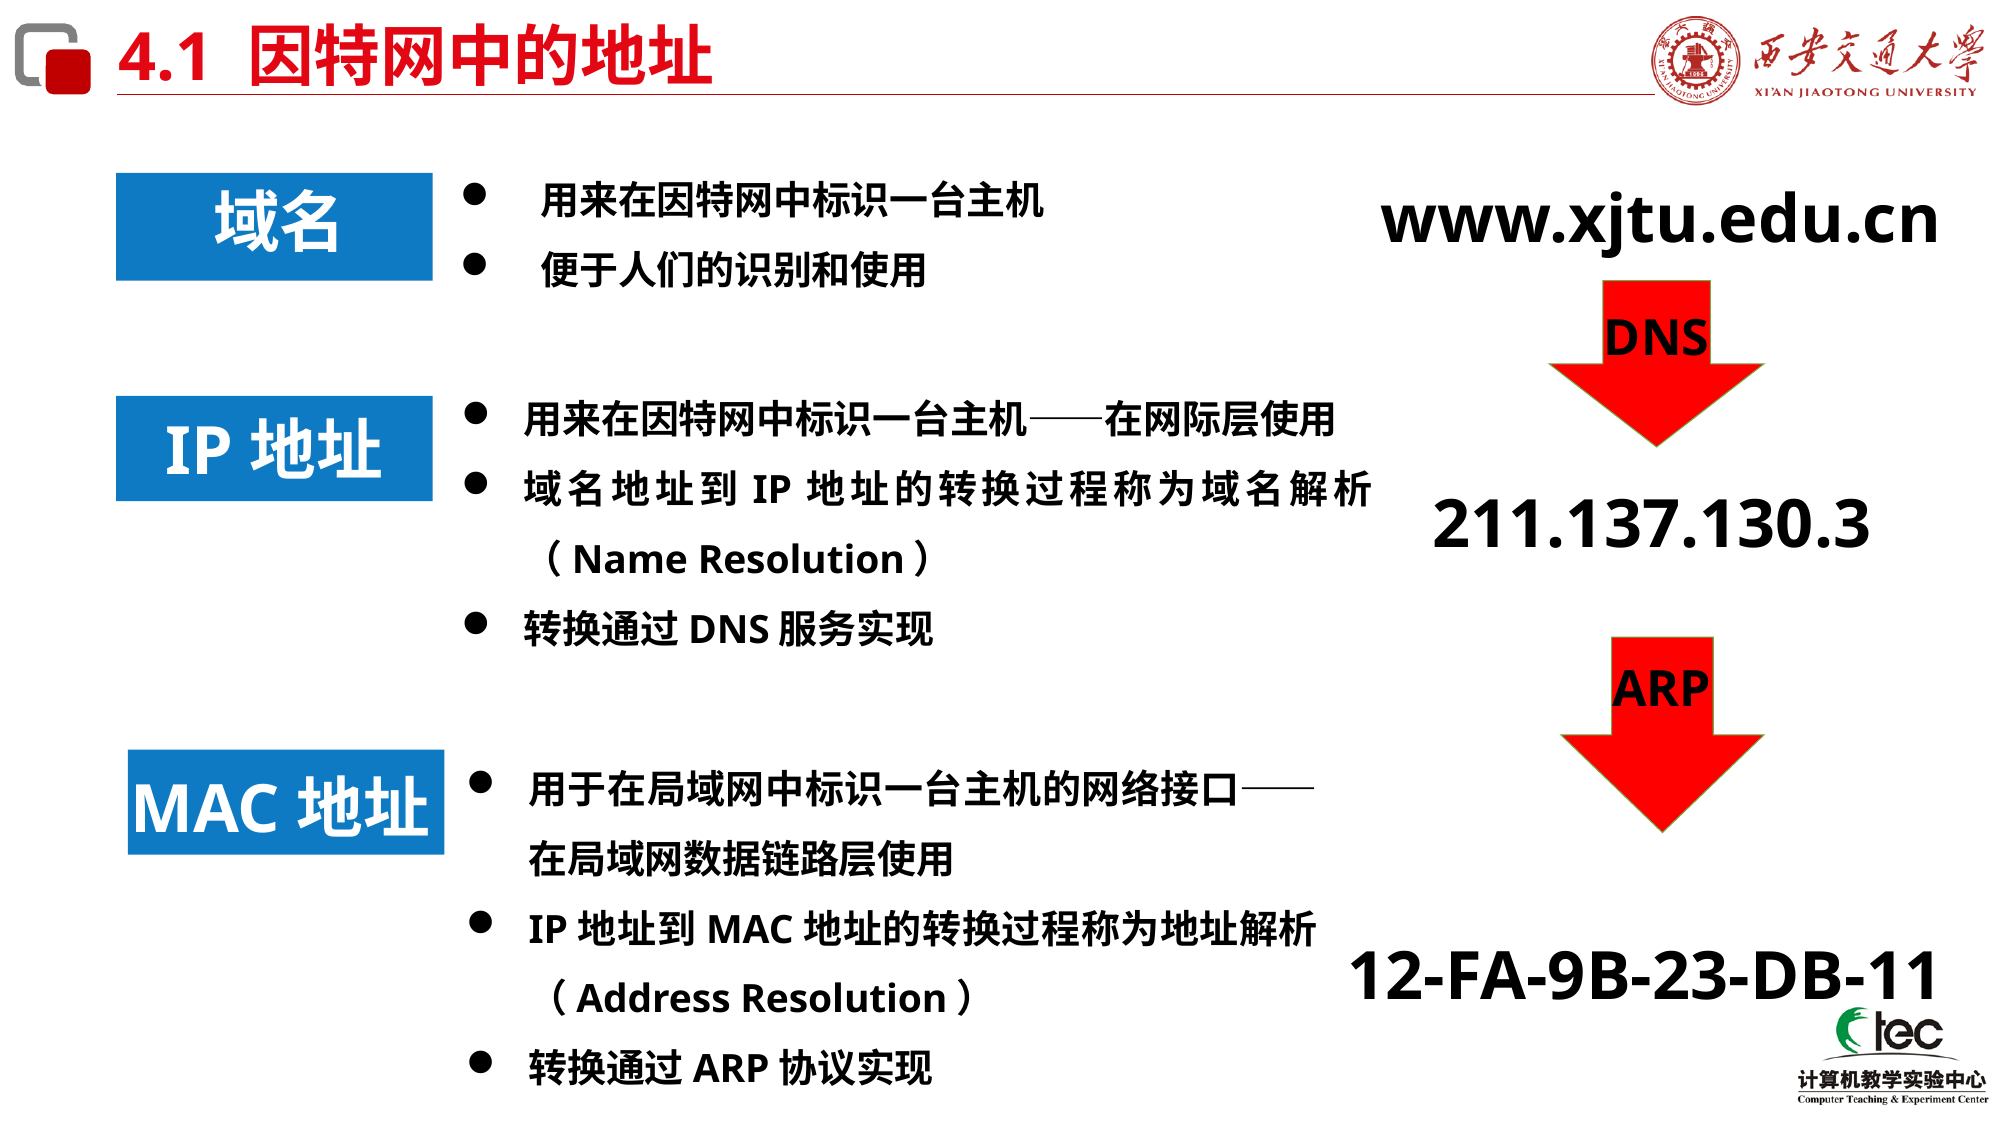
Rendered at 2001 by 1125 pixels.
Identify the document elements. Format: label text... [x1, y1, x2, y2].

text_box 4.1 因特网中的地址 [103, 6, 892, 102]
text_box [115, 749, 445, 855]
picture [1647, 12, 1995, 109]
text_box 用于在局域网中标识一台主机的网络接口——在局域网数据链路层使用 IP地址到MAC地址的转换过程称为地址解析（Address Resolution） 转换通过ARP协议实现 [451, 733, 1333, 1098]
text_box 用来在因特网中标识一台主机——在网际层使用 域名地址到IP地址的转换过程称为域名解析（Name Resolution） 转换通过DNS服务实现 [446, 364, 1387, 659]
text_box www.xjtu.edu.cn [1365, 152, 1957, 263]
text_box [116, 172, 433, 281]
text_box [19, 27, 91, 95]
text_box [1560, 637, 1764, 833]
text_box 用来在因特网中标识一台主机 便于人们的识别和使用 [445, 145, 1248, 300]
text_box 12-FA-9B-23-DB-11 [1332, 909, 1958, 1021]
text_box 211.137.130.3 [1417, 457, 1887, 568]
picture [1788, 993, 2000, 1125]
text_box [1549, 280, 1765, 447]
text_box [116, 395, 433, 502]
